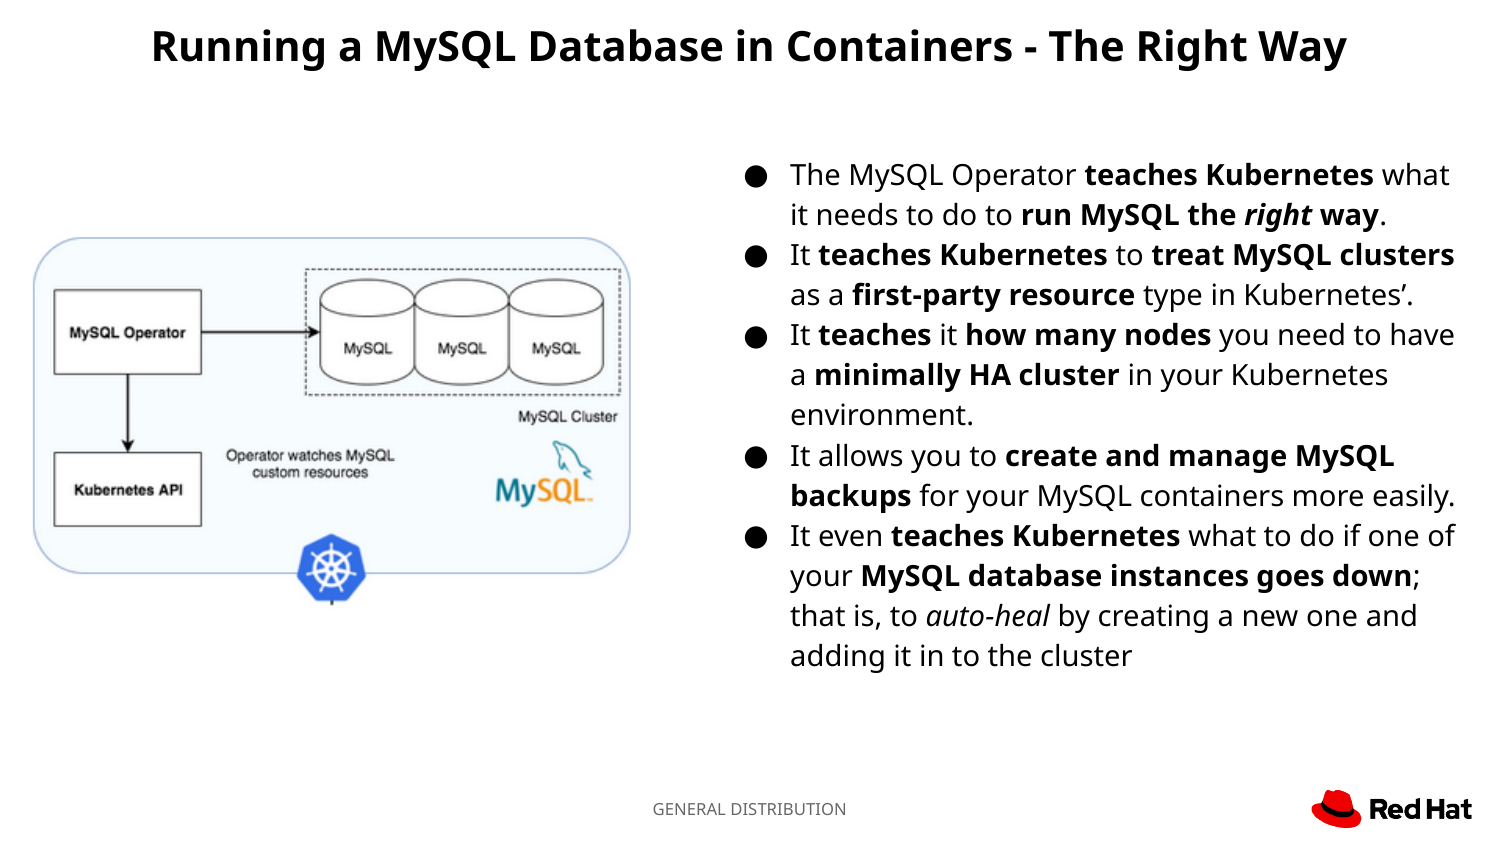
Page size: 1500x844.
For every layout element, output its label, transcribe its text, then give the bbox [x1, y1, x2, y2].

list The MySQL Operator teaches Kubernetes what it needs to do to run MySQL the right way. It teaches Kubernetes to treat MySQL clusters as a first-party resource type in Kubernetes’. It teaches it how many nodes you need to have a minimally HA cluster in your Kubernetes environment. It allows you to create and manage MySQL backups for your MySQL containers more easily. It even teaches Kubernetes what to do if one of your MySQL database instances goes down; that is, to auto-heal by creating a new one and adding it in to the cluster [728, 135, 1476, 774]
picture [24, 225, 657, 619]
title Running a MySQL Database in Containers - The Right Way [135, 0, 1365, 85]
picture [1311, 790, 1472, 828]
